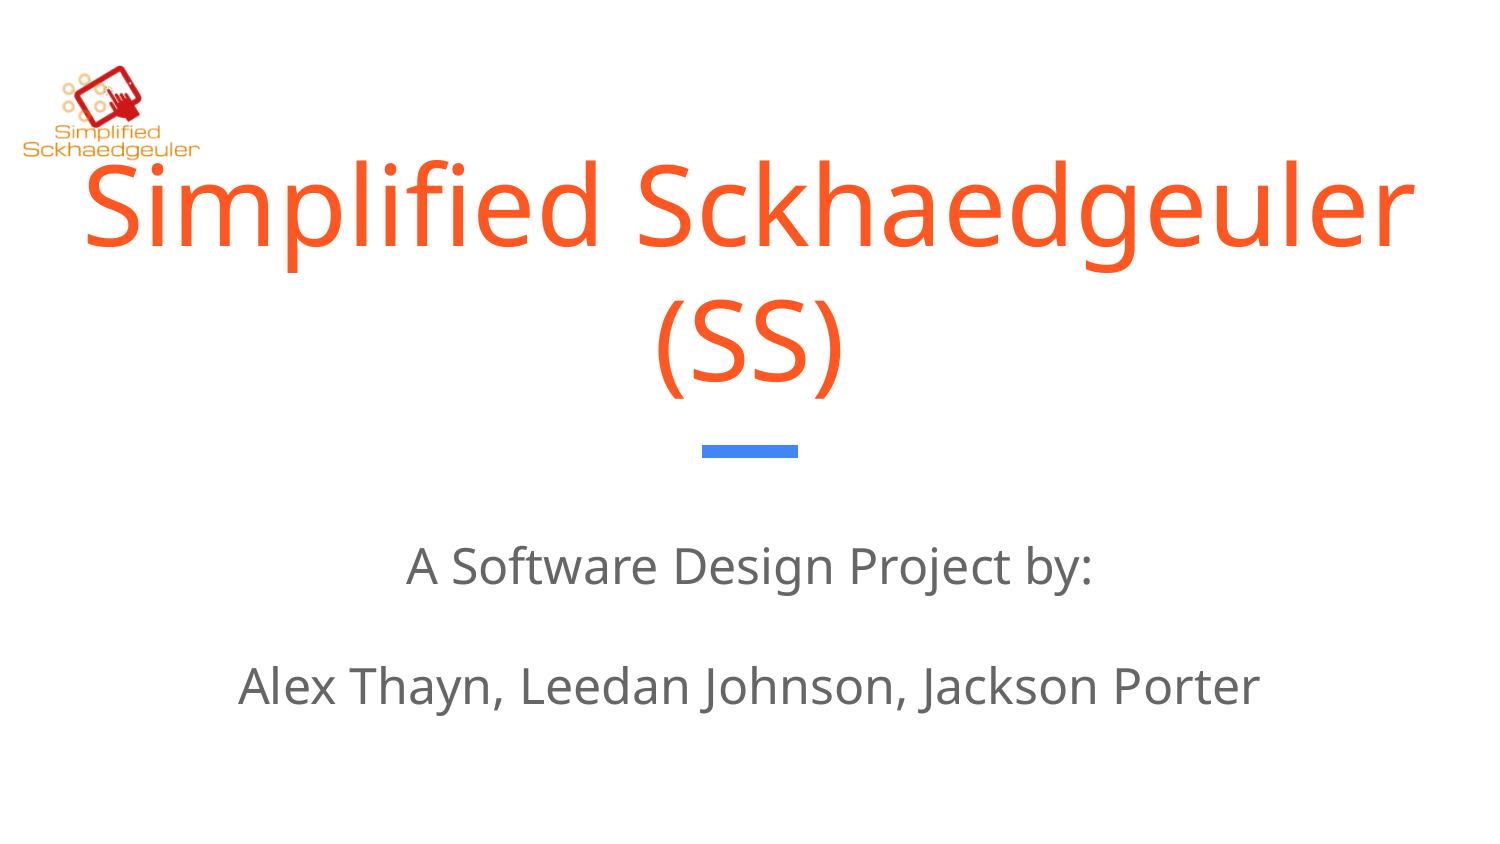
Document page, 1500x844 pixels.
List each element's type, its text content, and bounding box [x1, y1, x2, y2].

title Simplified Sckhaedgeuler (SS) [51, 97, 1449, 419]
subtitle A Software Design Project by: Alex Thayn, Leedan Johnson, Jackson Porter [51, 519, 1449, 640]
picture [0, 0, 230, 230]
